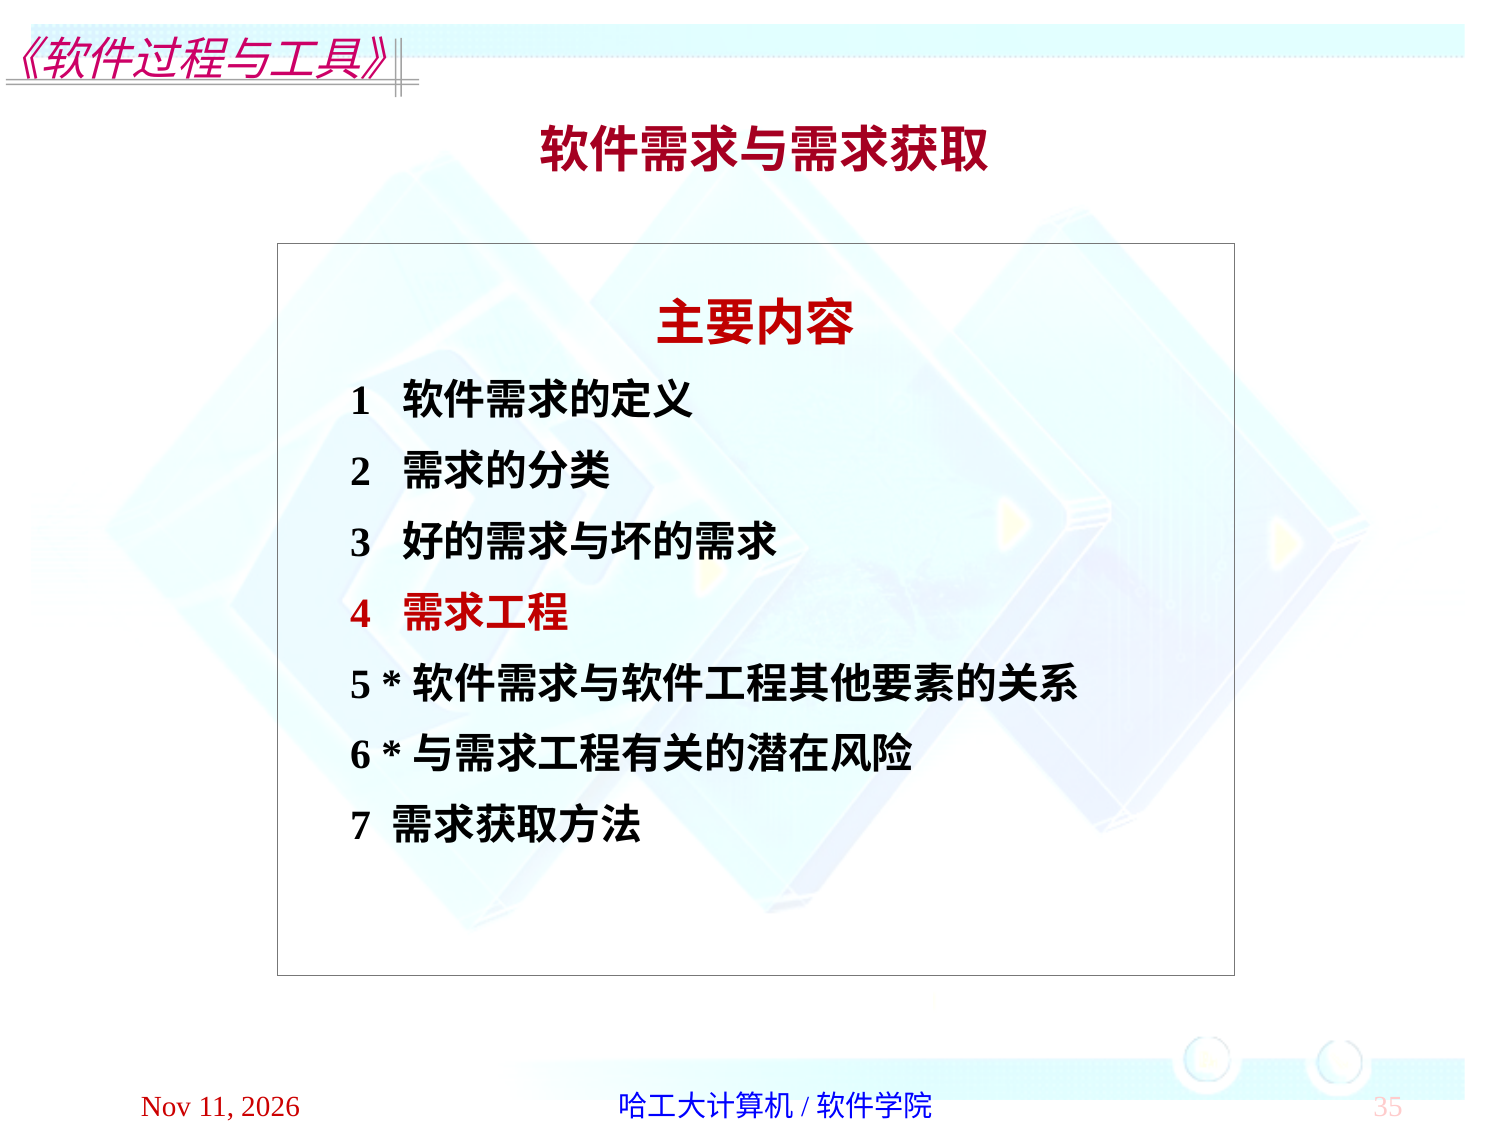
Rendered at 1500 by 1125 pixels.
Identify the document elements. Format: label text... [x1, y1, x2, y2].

text_box 软件需求与需求获取 [389, 74, 1140, 221]
text_box 主要内容 1 软件需求的定义 2 需求的分类 3 好的需求与坏的需求 4 需求工程 5 *软件需求与软件工程其他要素的关系 6 *与需求工程有关的潜在风险 7 需求获取方法 [277, 243, 1235, 976]
